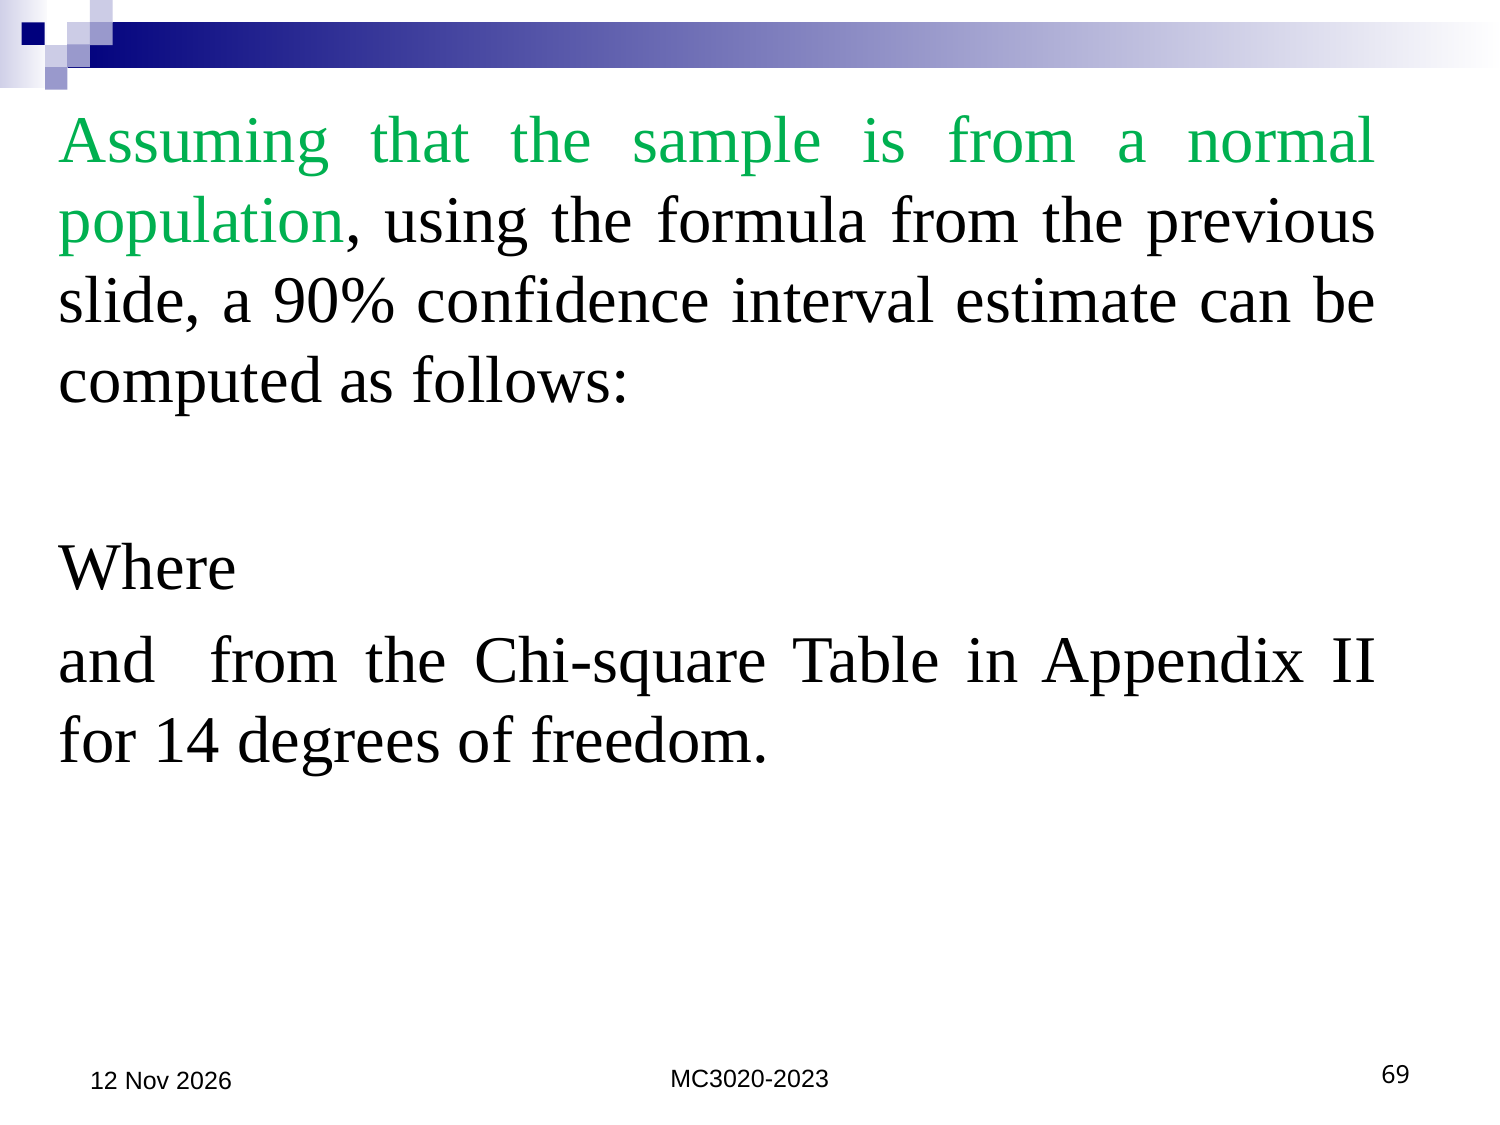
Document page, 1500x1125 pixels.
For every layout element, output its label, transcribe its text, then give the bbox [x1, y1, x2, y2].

slide_number 69 [1074, 1025, 1425, 1100]
footer MC3020-2023 [512, 1025, 988, 1100]
slide_number 16-Jun-23 [75, 1024, 425, 1103]
